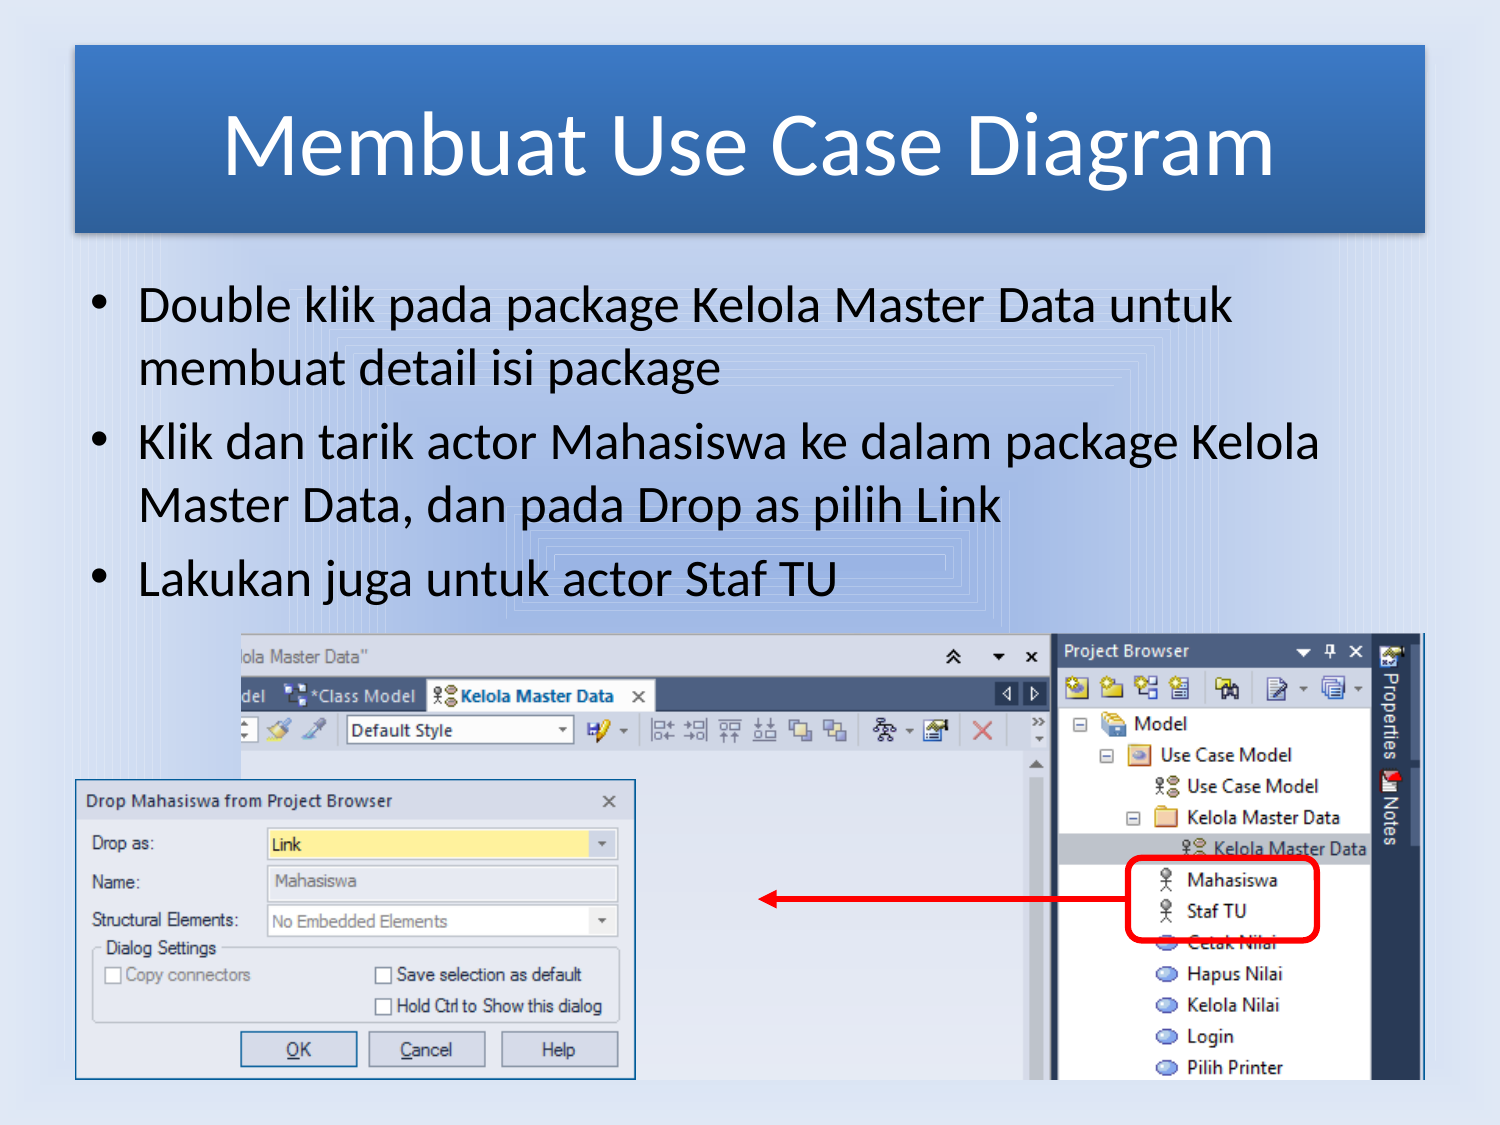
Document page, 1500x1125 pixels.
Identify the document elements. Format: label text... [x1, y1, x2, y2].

title Membuat Use Case Diagram [75, 45, 1425, 233]
picture [74, 633, 1426, 1080]
list Double klik pada package Kelola Master Data untuk membuat detail isi package Klik dan tarik actor Mahasiswa ke dalam package Kelola Master Data, dan pada Drop as pilih Link Lakukan juga untuk actor Staf TU [75, 262, 1425, 617]
